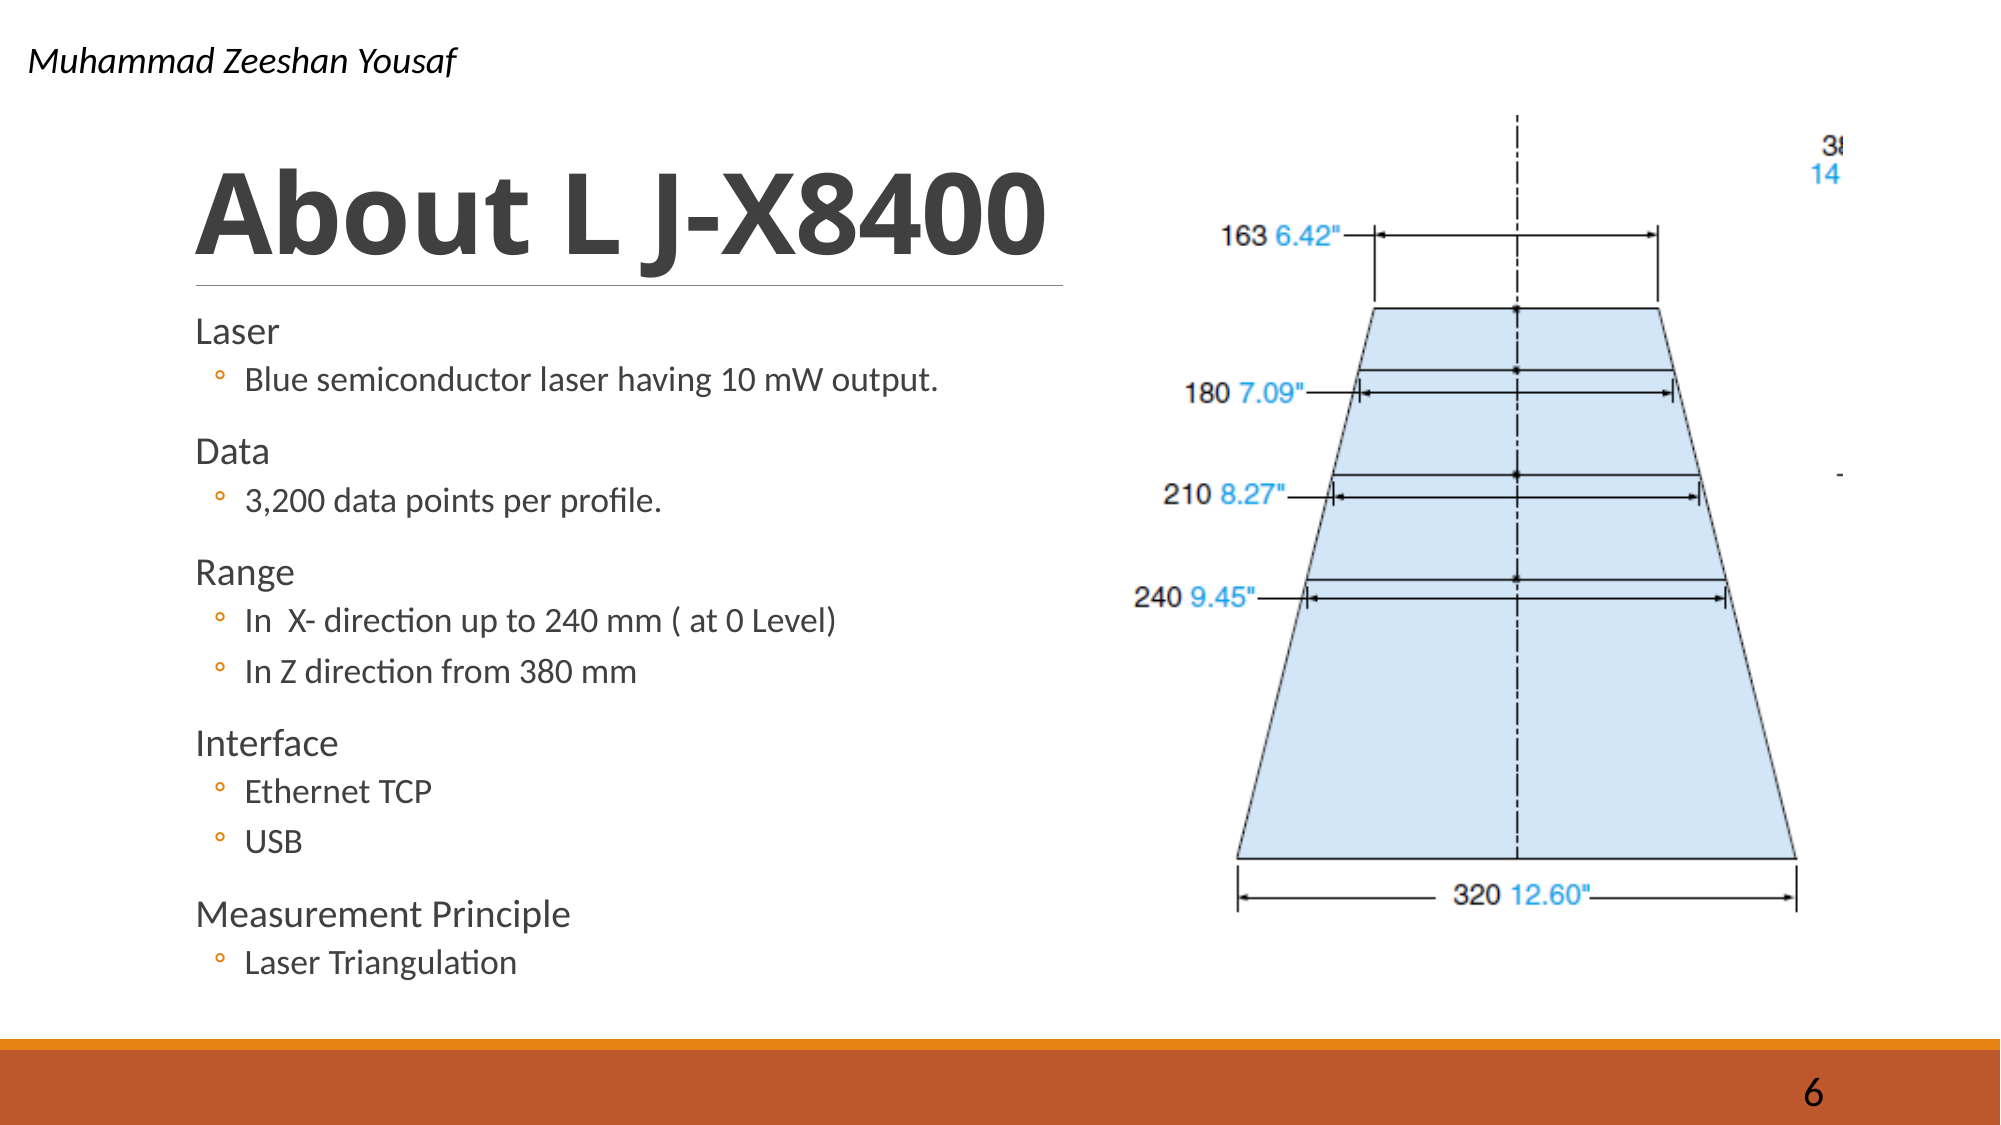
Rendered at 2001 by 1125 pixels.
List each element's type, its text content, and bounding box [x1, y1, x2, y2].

list Laser Blue semiconductor laser having 10 mW output. Data 3,200 data points per profile. Range In X- direction up to 240 mm ( at 0 Level) In Z direction from 380 mm Interface Ethernet TCP USB Measurement Principle Laser Triangulation [180, 302, 1060, 990]
slide_number 6 [1624, 1059, 1840, 1120]
text_box Muhammad Zeeshan Yousaf [12, 28, 1051, 88]
picture [1063, 114, 1843, 1011]
title About L J-X8400 [180, 47, 1830, 285]
